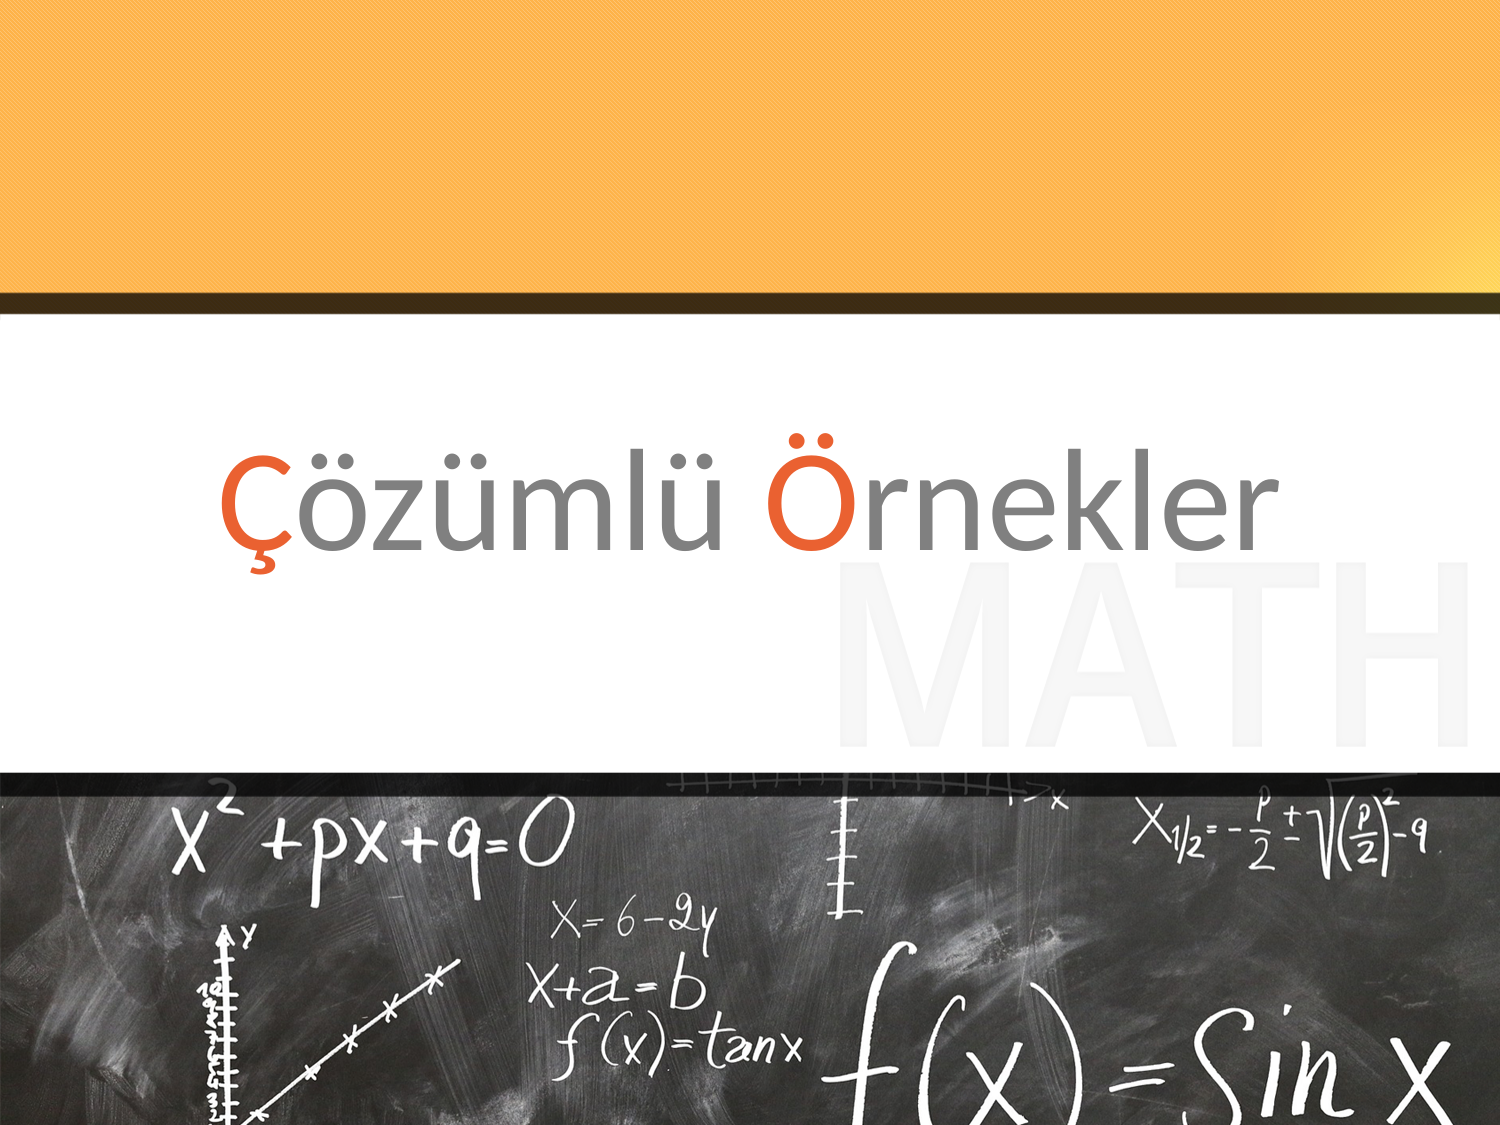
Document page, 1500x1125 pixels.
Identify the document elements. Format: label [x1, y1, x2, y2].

title [28, 396, 1472, 619]
picture [0, 0, 1500, 1125]
